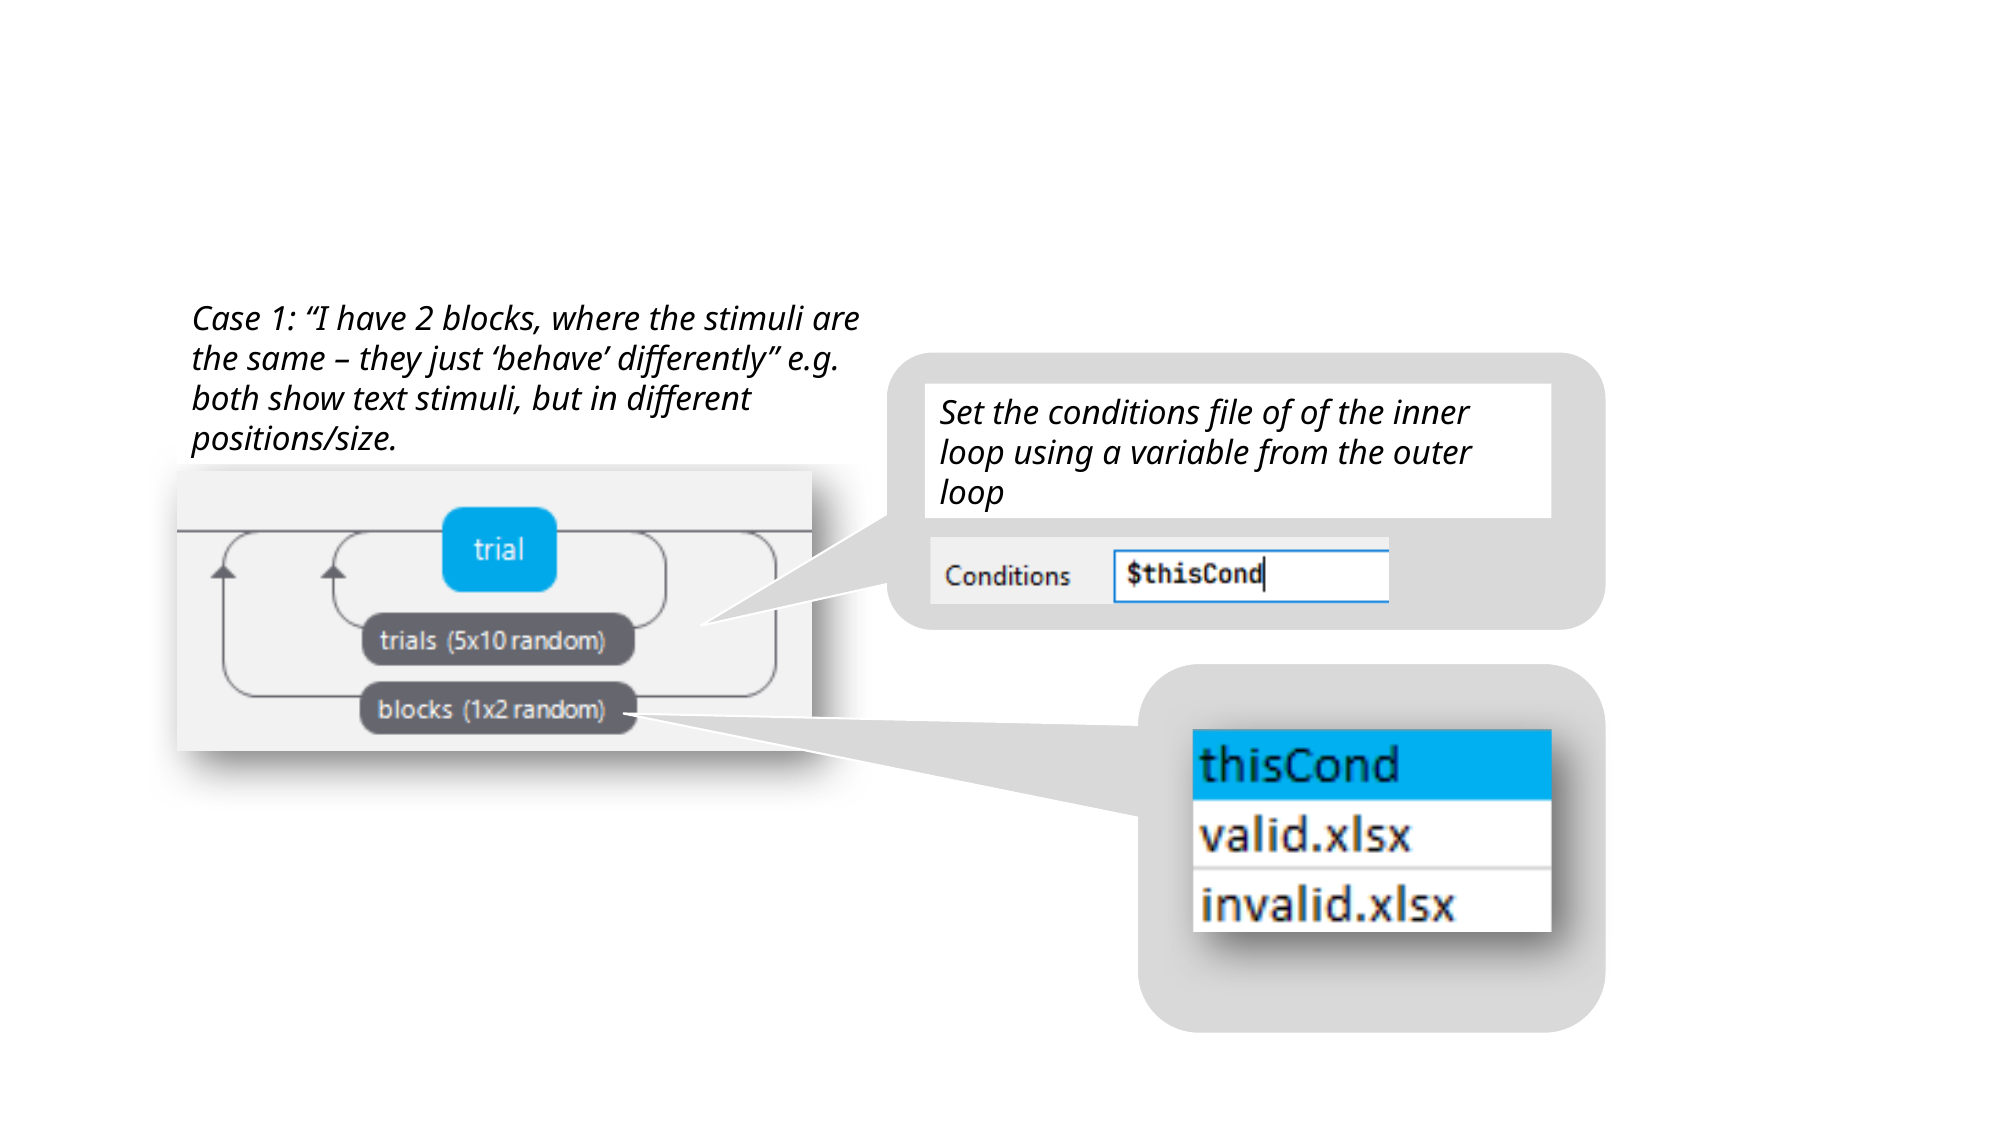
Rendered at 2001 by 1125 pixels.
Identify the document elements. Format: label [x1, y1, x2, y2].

text_box [176, 289, 1607, 1034]
